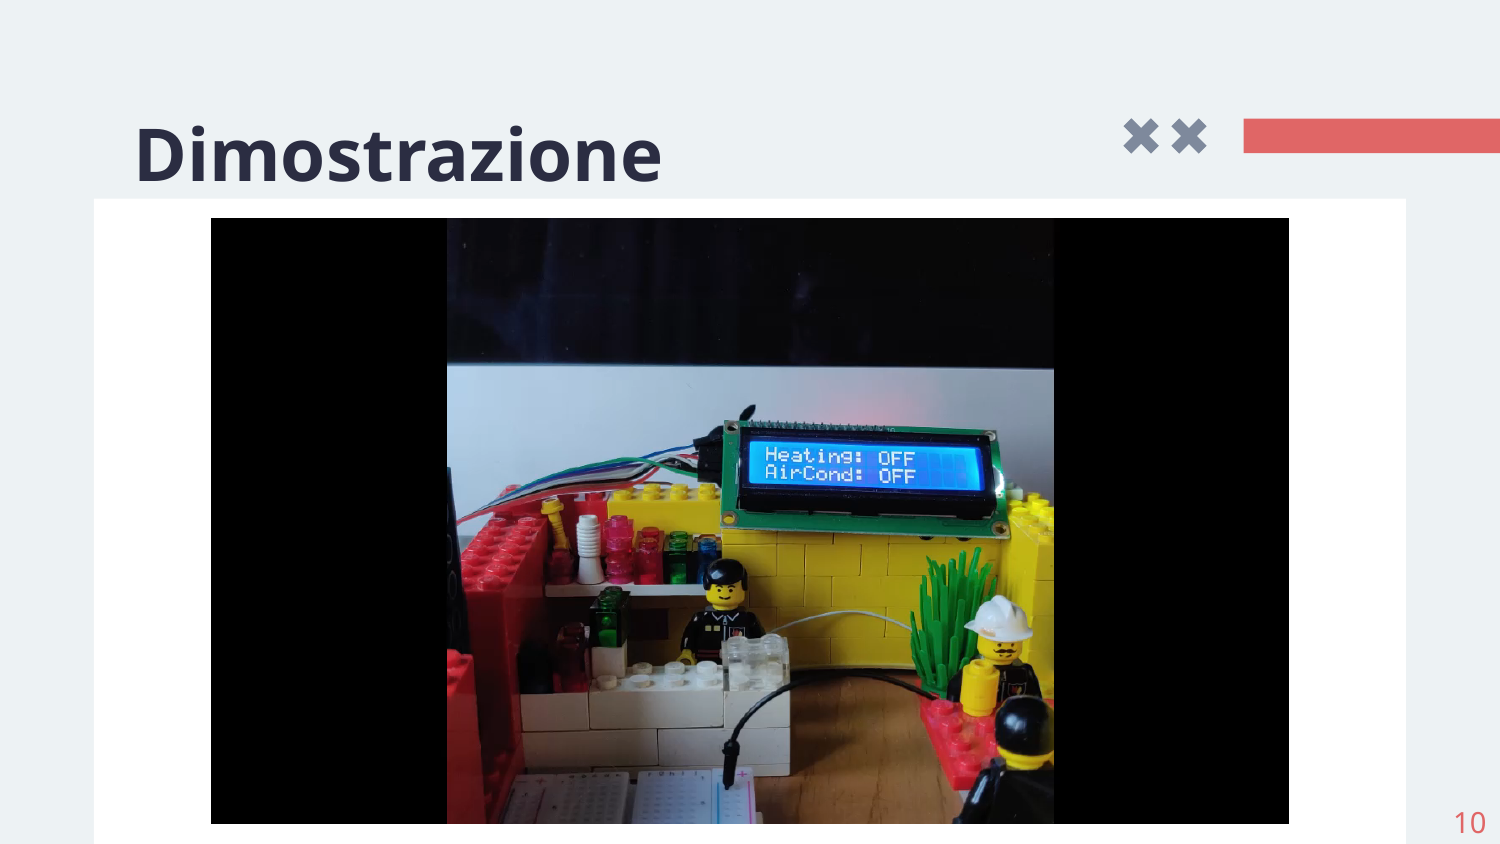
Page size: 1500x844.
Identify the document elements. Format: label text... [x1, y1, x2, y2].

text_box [210, 217, 1290, 825]
text_box 10 [1438, 797, 1500, 844]
title Dimostrazione [118, 93, 938, 188]
